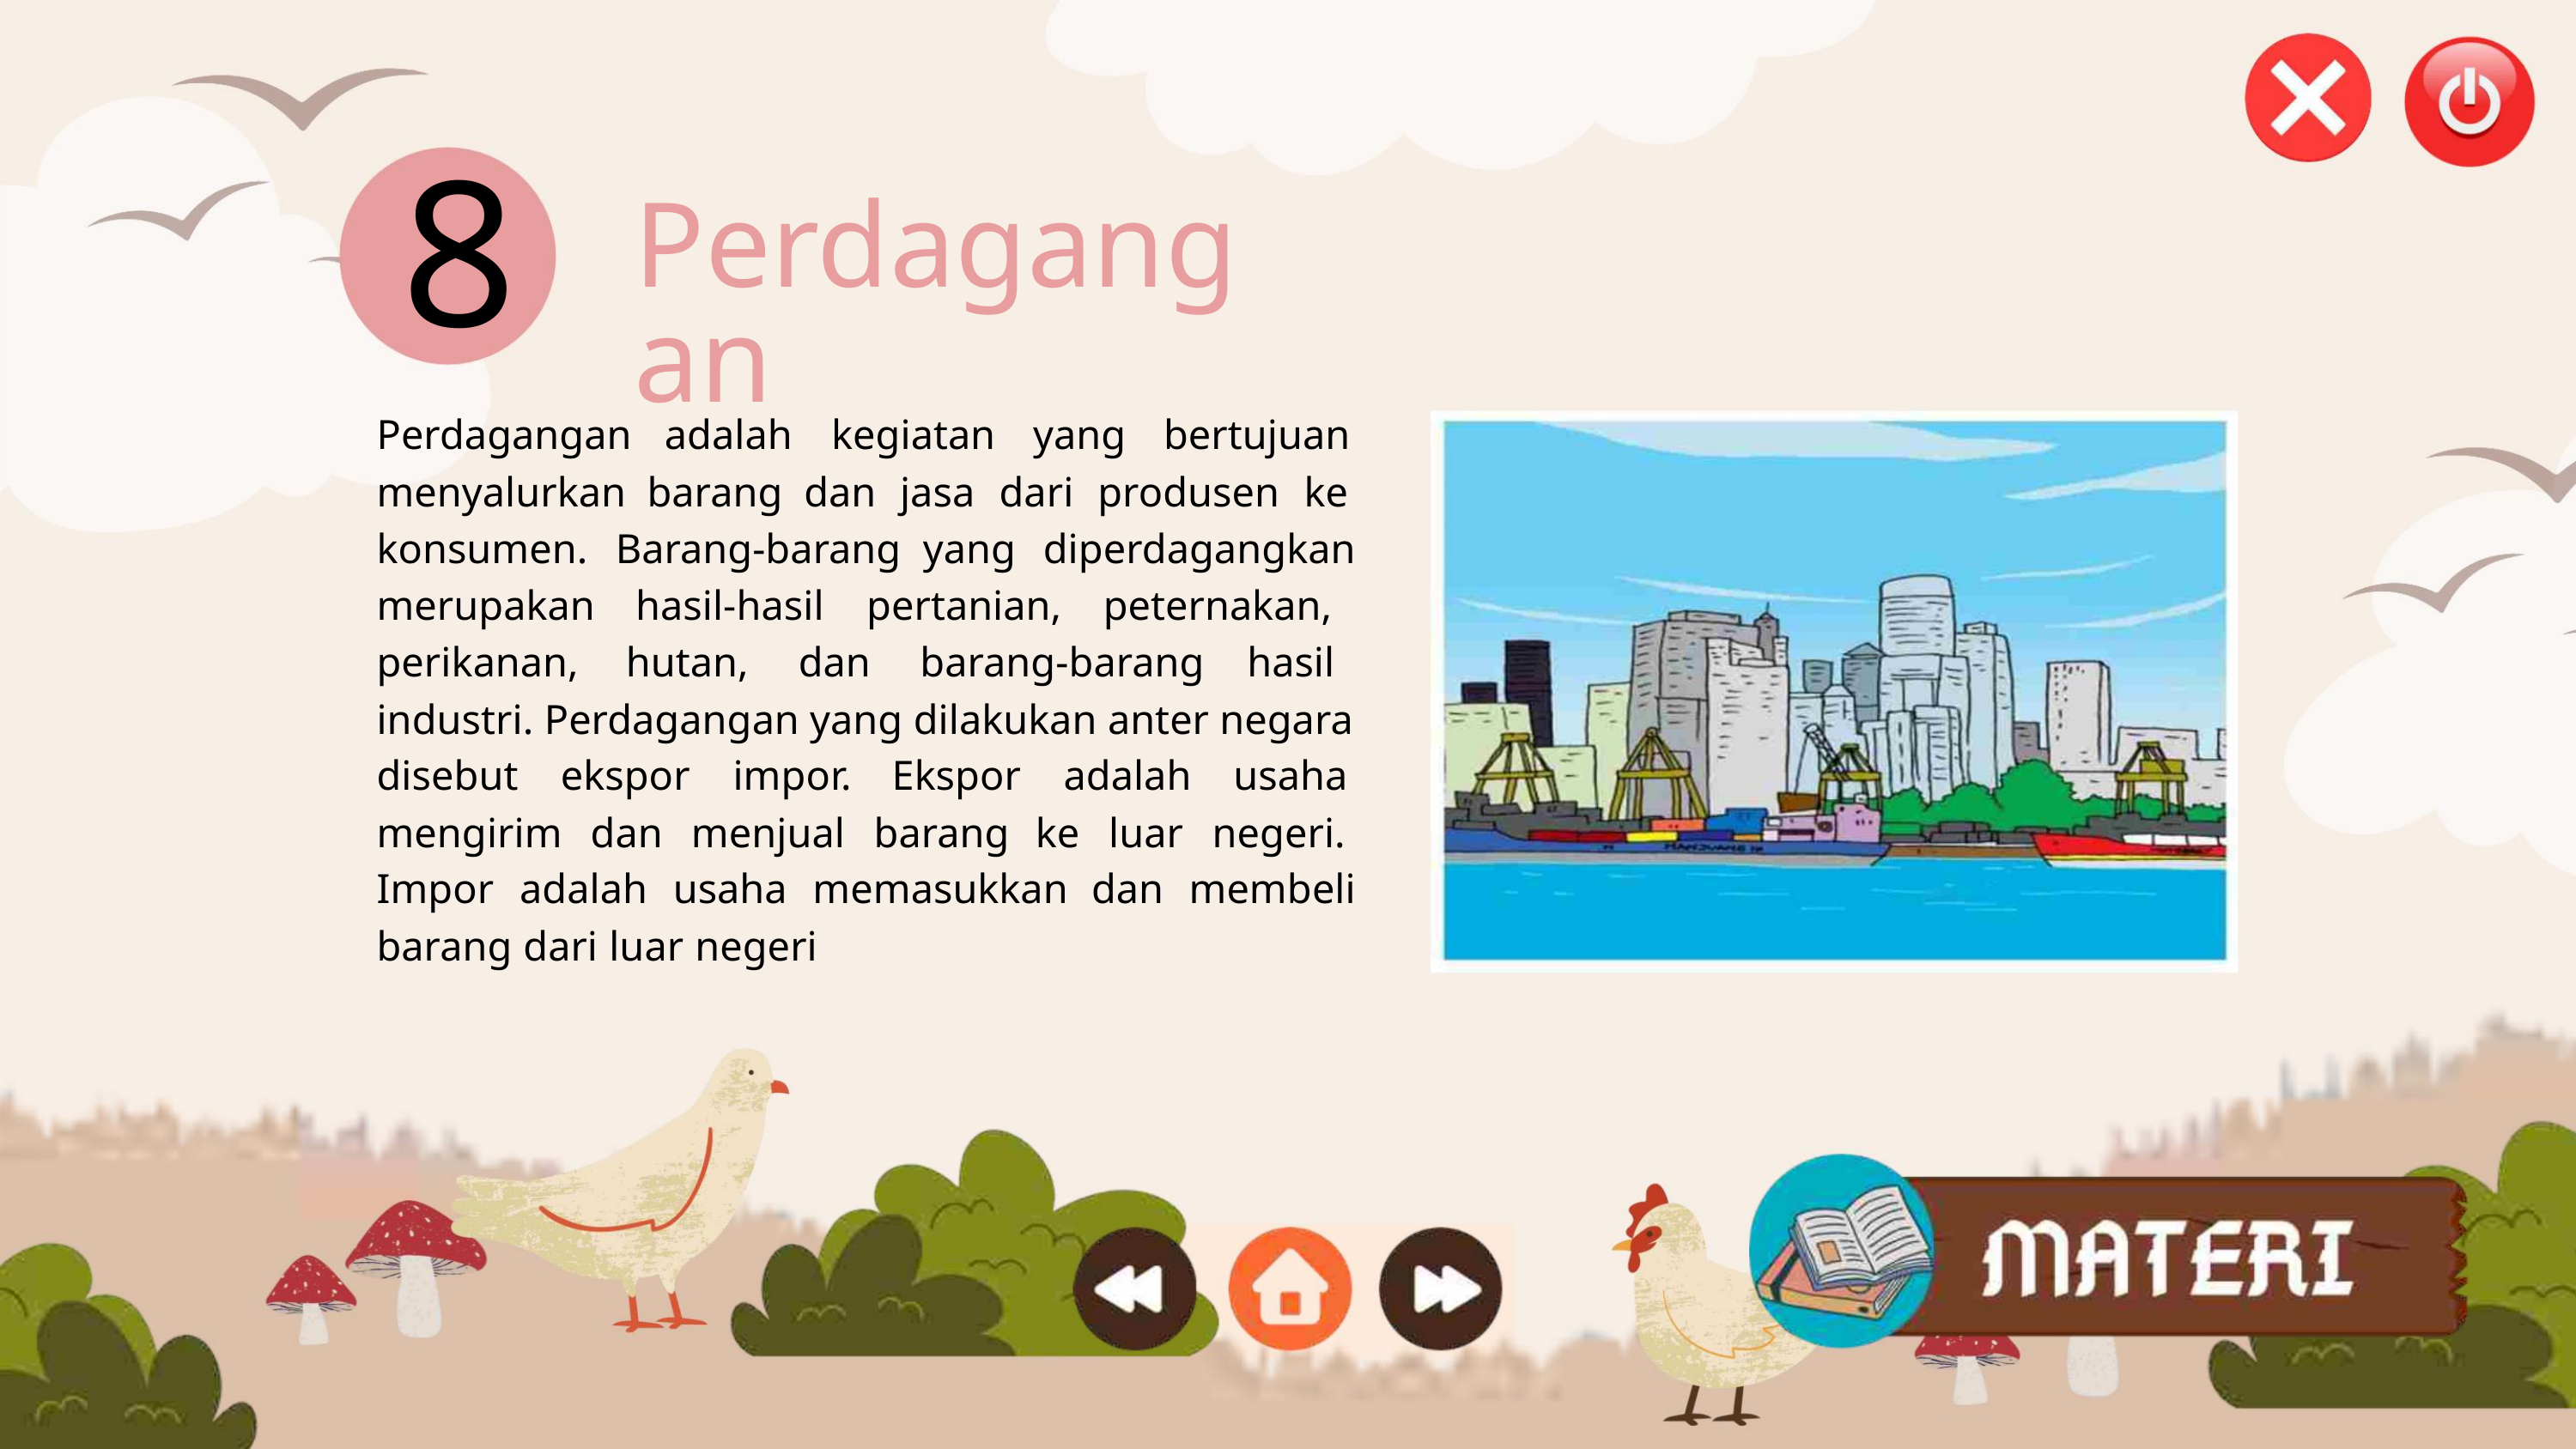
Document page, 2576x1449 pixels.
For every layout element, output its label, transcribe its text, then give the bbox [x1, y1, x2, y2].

text_box [0, 0, 2576, 1449]
text_box 8 [401, 168, 516, 367]
text_box Perdagangan adalah kegiatan yang bertujuan menyalurkan barang dan jasa dari produsen ke konsumen. Barang-barang yang diperdagangkan merupakan hasil-hasil pertanian, peternakan, perikanan, hutan, dan barang-barang hasil industri. Perdagangan yang dilakukan anter negara disebut ekspor impor. Ekspor adalah usaha mengirim dan menjual barang ke luar negeri. Impor adalah usaha memasukkan dan membeli barang dari luar negeri [376, 412, 1365, 969]
text_box Perdagangan [634, 195, 1273, 412]
